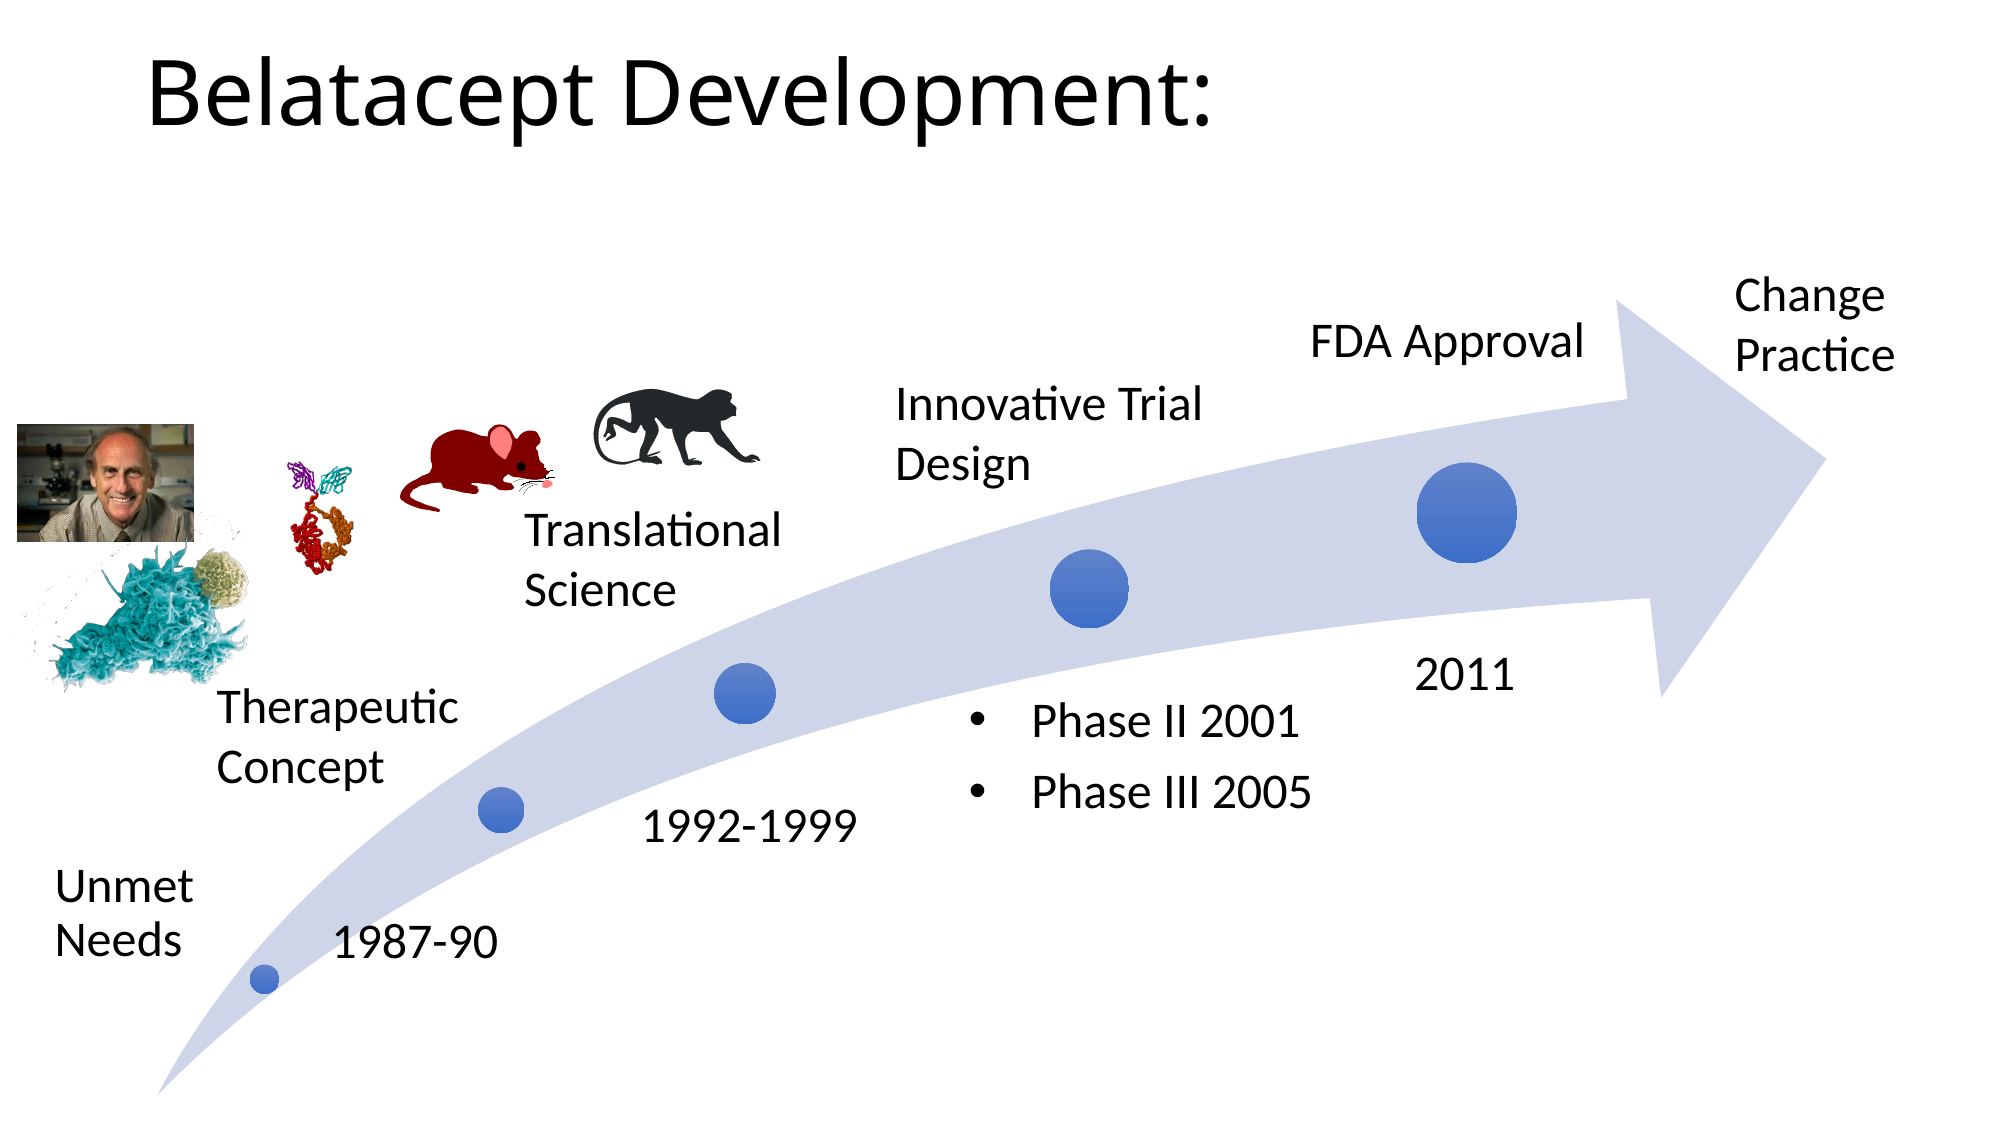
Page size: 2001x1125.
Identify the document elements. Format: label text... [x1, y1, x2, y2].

text_box Change Practice [1719, 254, 2000, 389]
title Belatacept Development: [129, 38, 1855, 257]
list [166, 299, 1817, 1096]
picture [1, 424, 375, 762]
picture [593, 388, 761, 466]
text_box Unmet Needs [39, 859, 166, 927]
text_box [400, 424, 555, 512]
